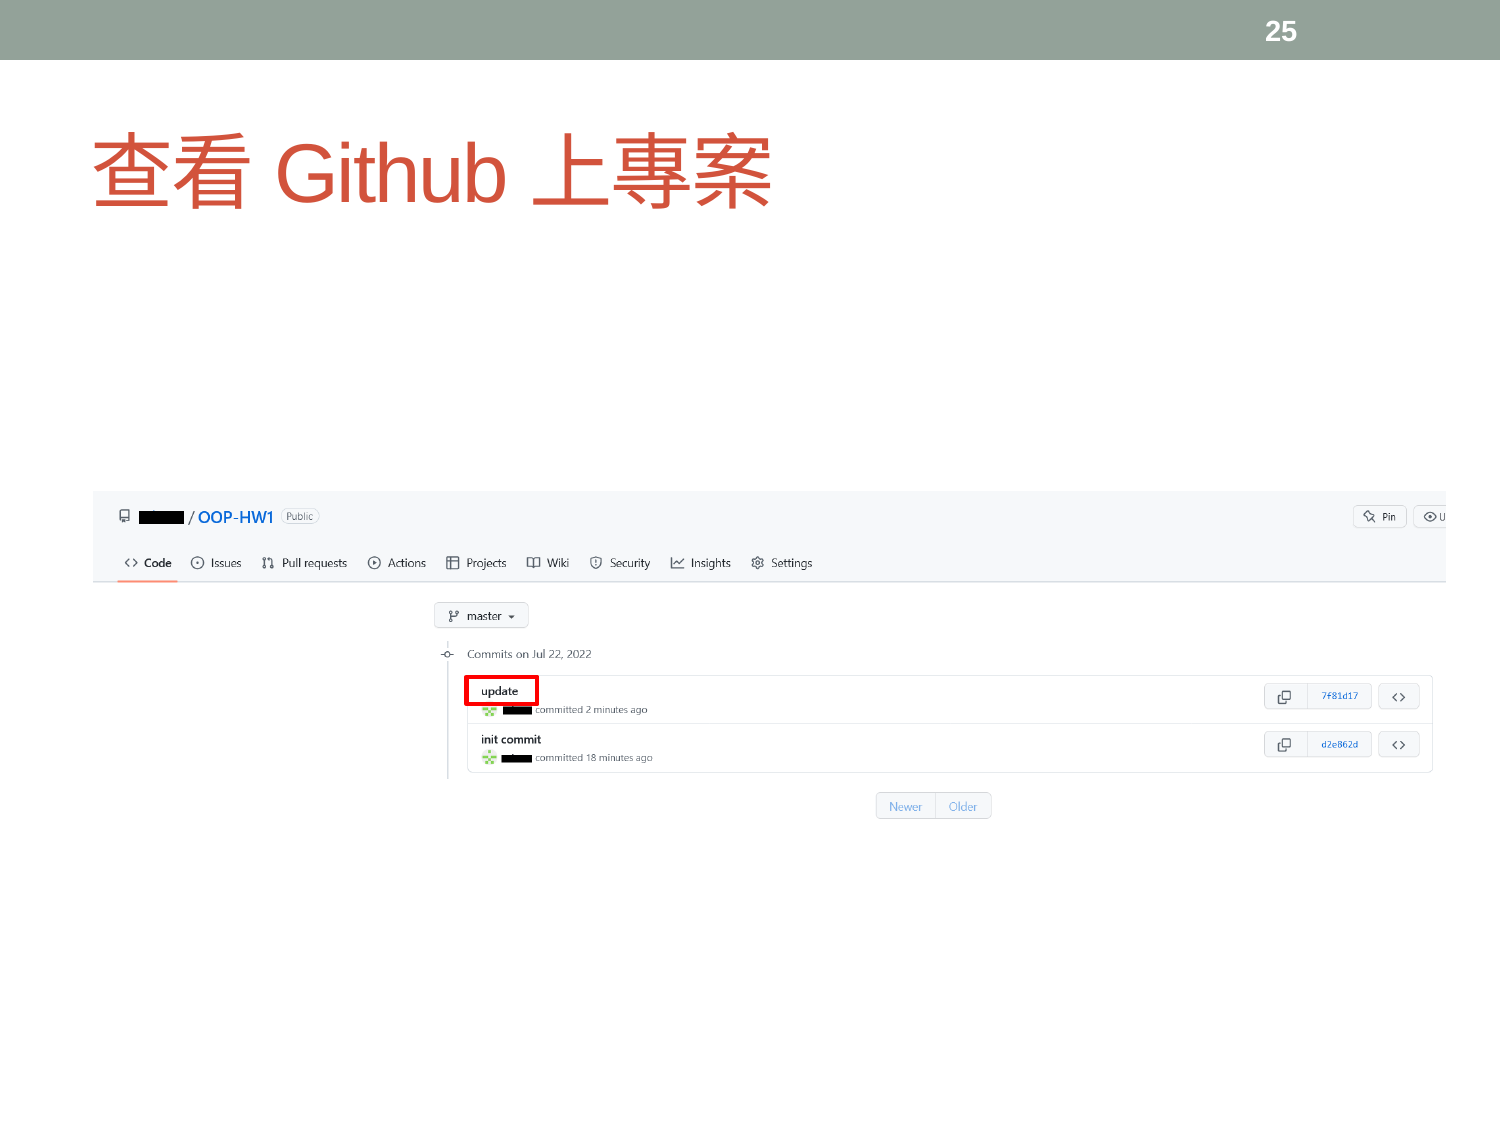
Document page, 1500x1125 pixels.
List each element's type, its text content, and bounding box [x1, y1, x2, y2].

title 查看Github上專案 [75, 87, 1425, 250]
slide_number 25 [1250, 3, 1425, 57]
picture [92, 491, 1446, 823]
